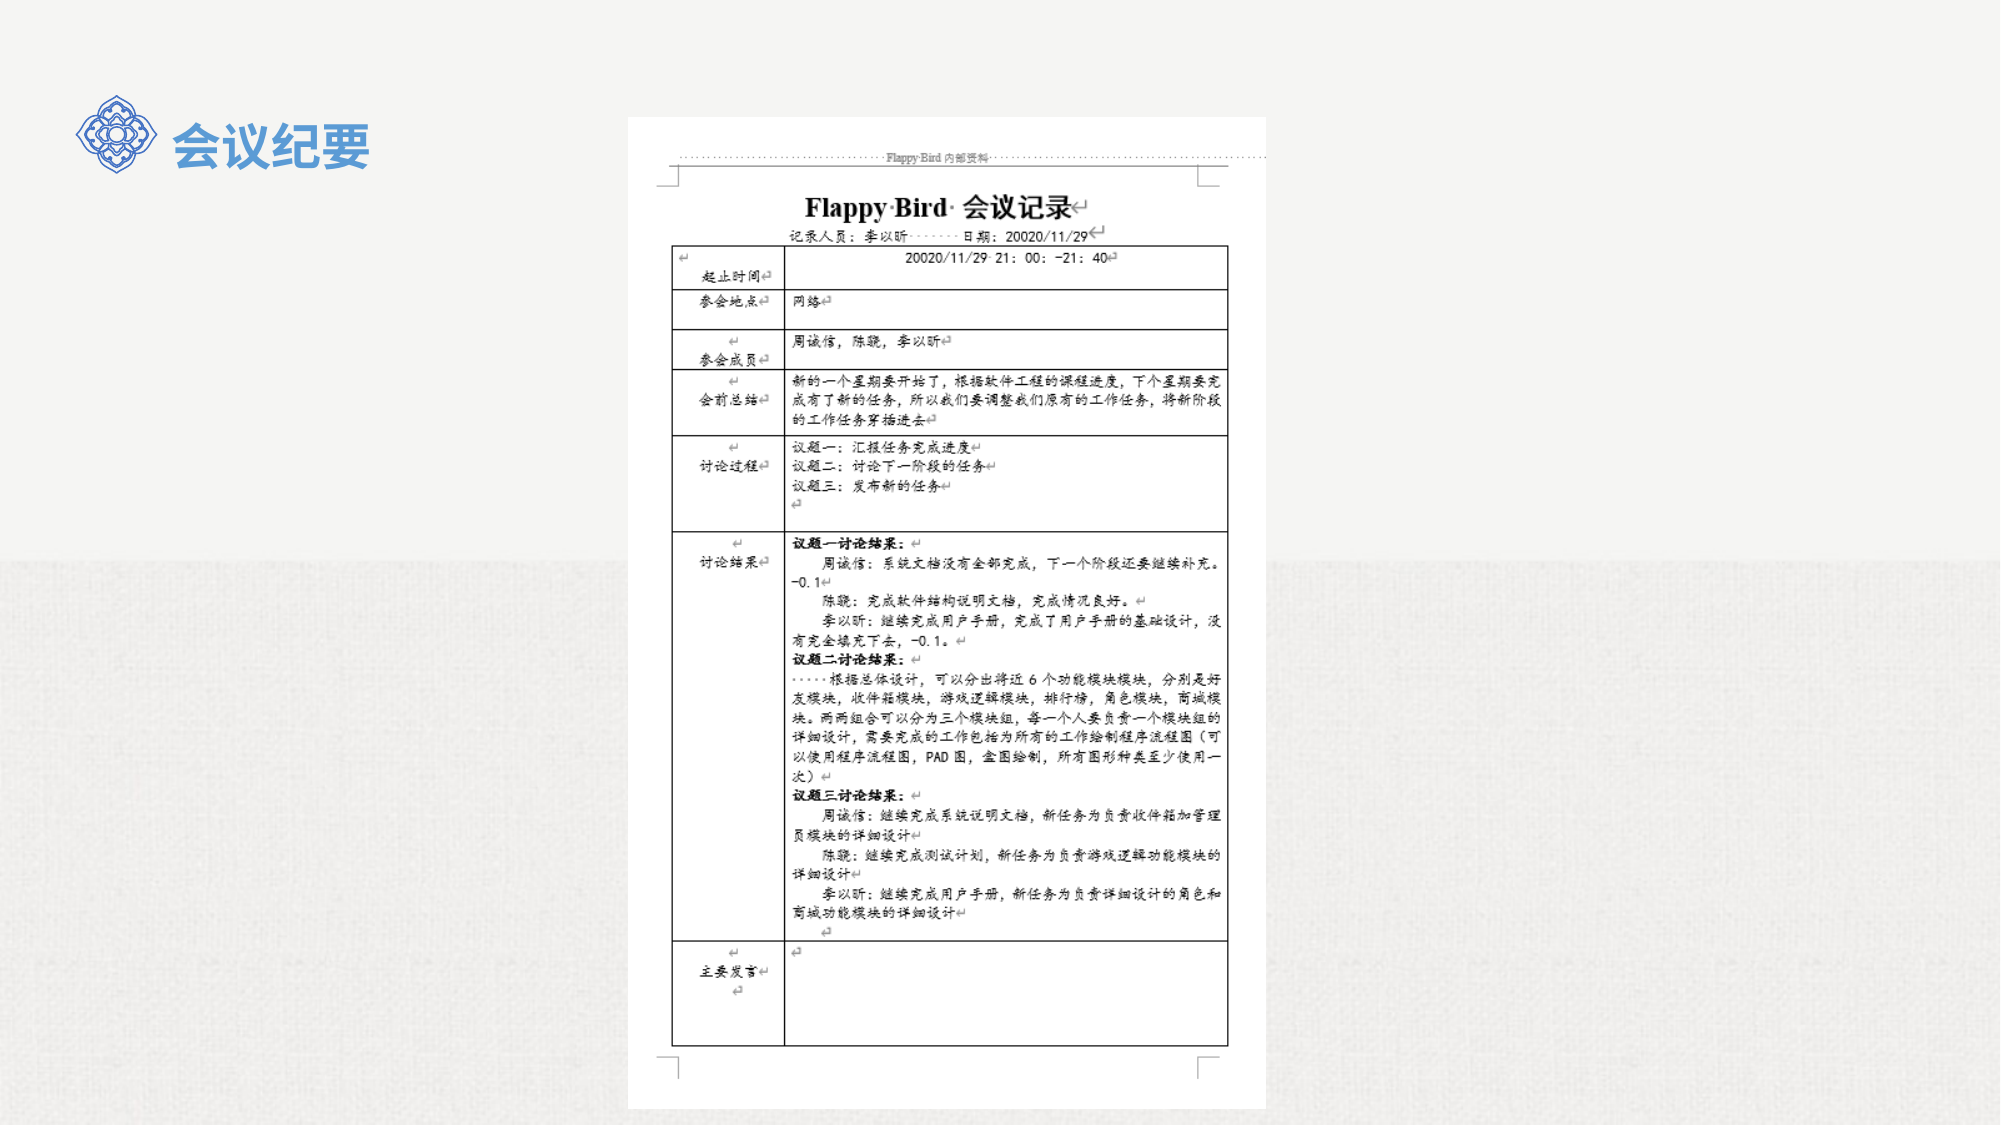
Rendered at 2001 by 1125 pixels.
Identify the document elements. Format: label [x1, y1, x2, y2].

text_box [76, 78, 660, 176]
picture [0, 0, 2001, 1125]
